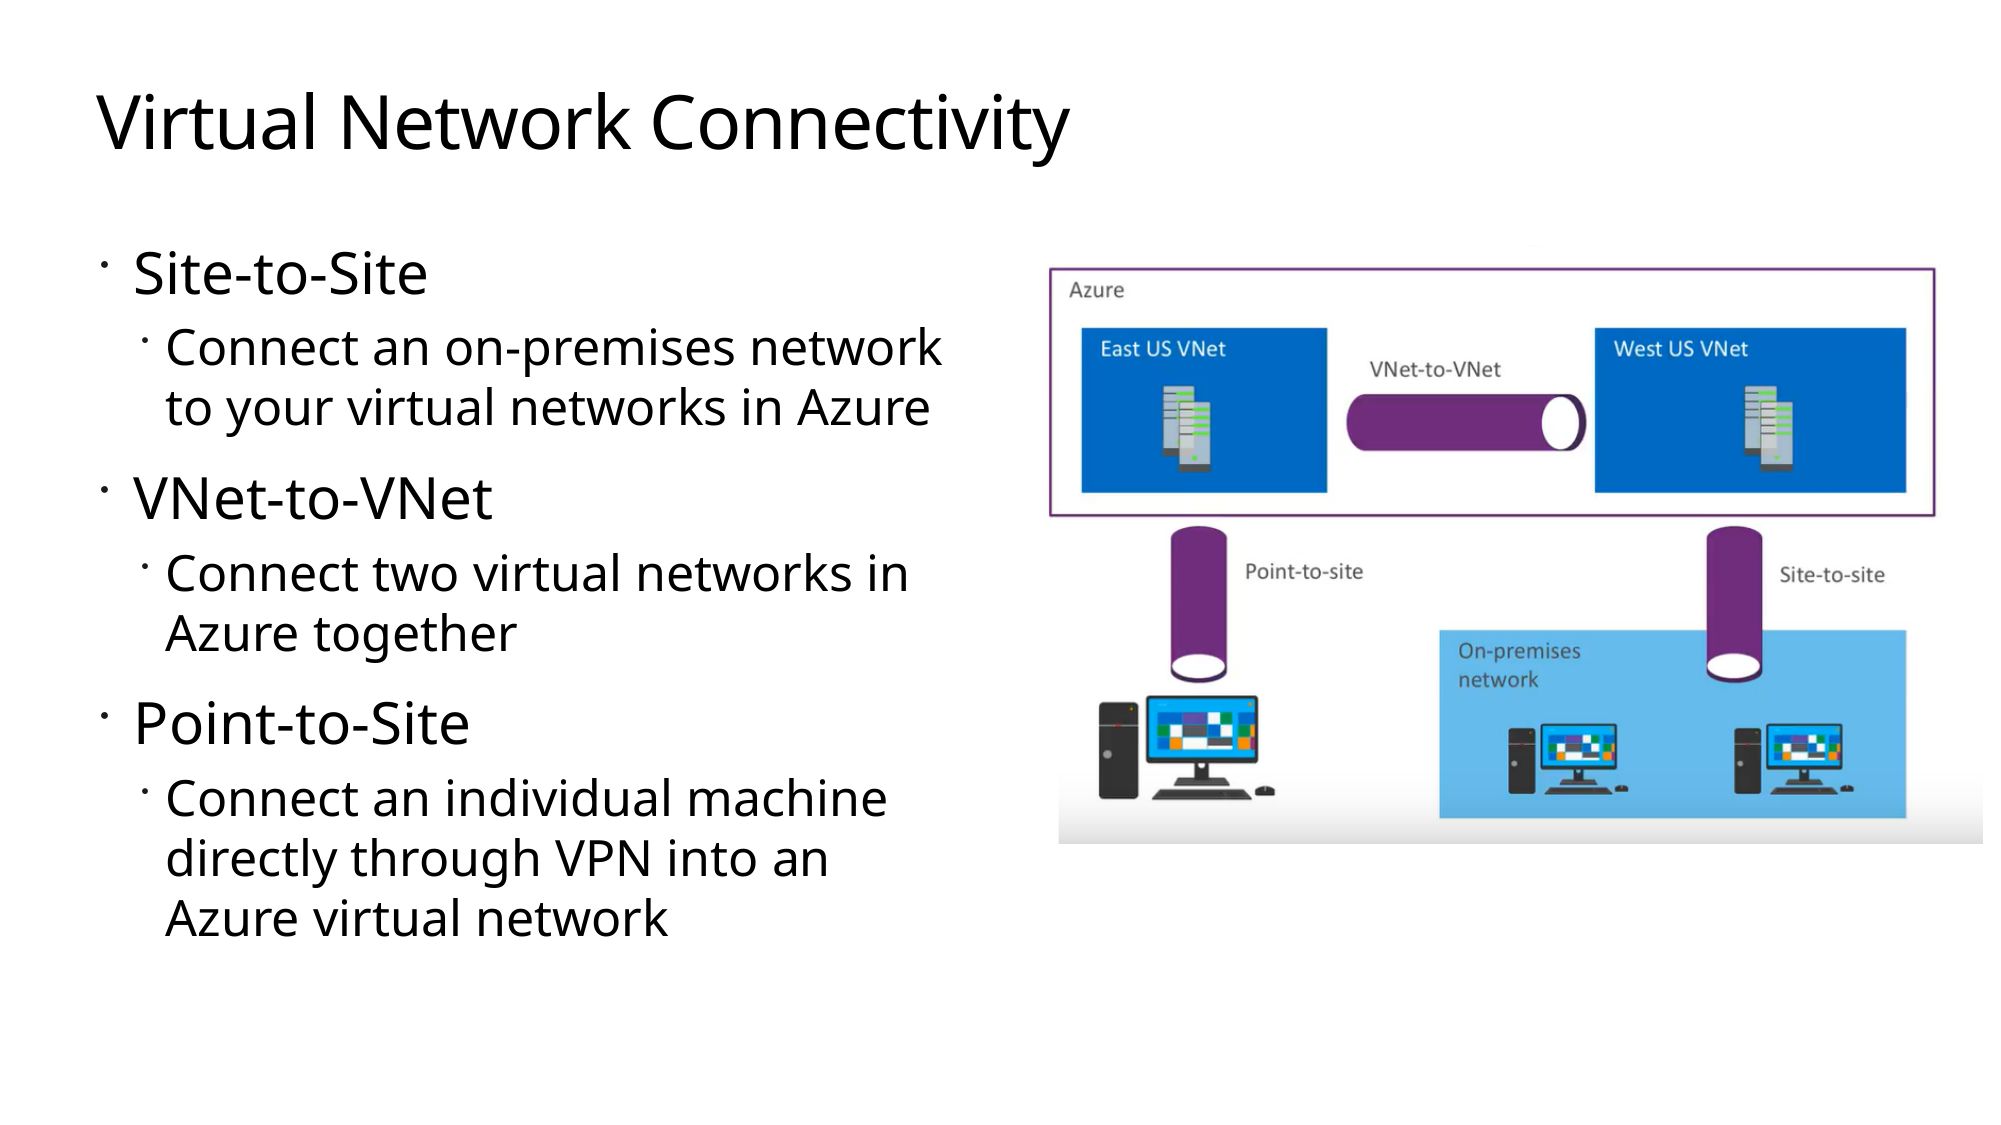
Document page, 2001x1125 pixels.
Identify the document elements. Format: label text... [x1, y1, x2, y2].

list Site-to-Site Connect an on-premises network to your virtual networks in Azure VNet-to-VNet Connect two virtual networks in Azure together Point-to-Site Connect an individual machine directly through VPN into an Azure virtual network [95, 235, 951, 959]
title Virtual Network Connectivity [96, 75, 1904, 166]
picture [963, 245, 1984, 844]
